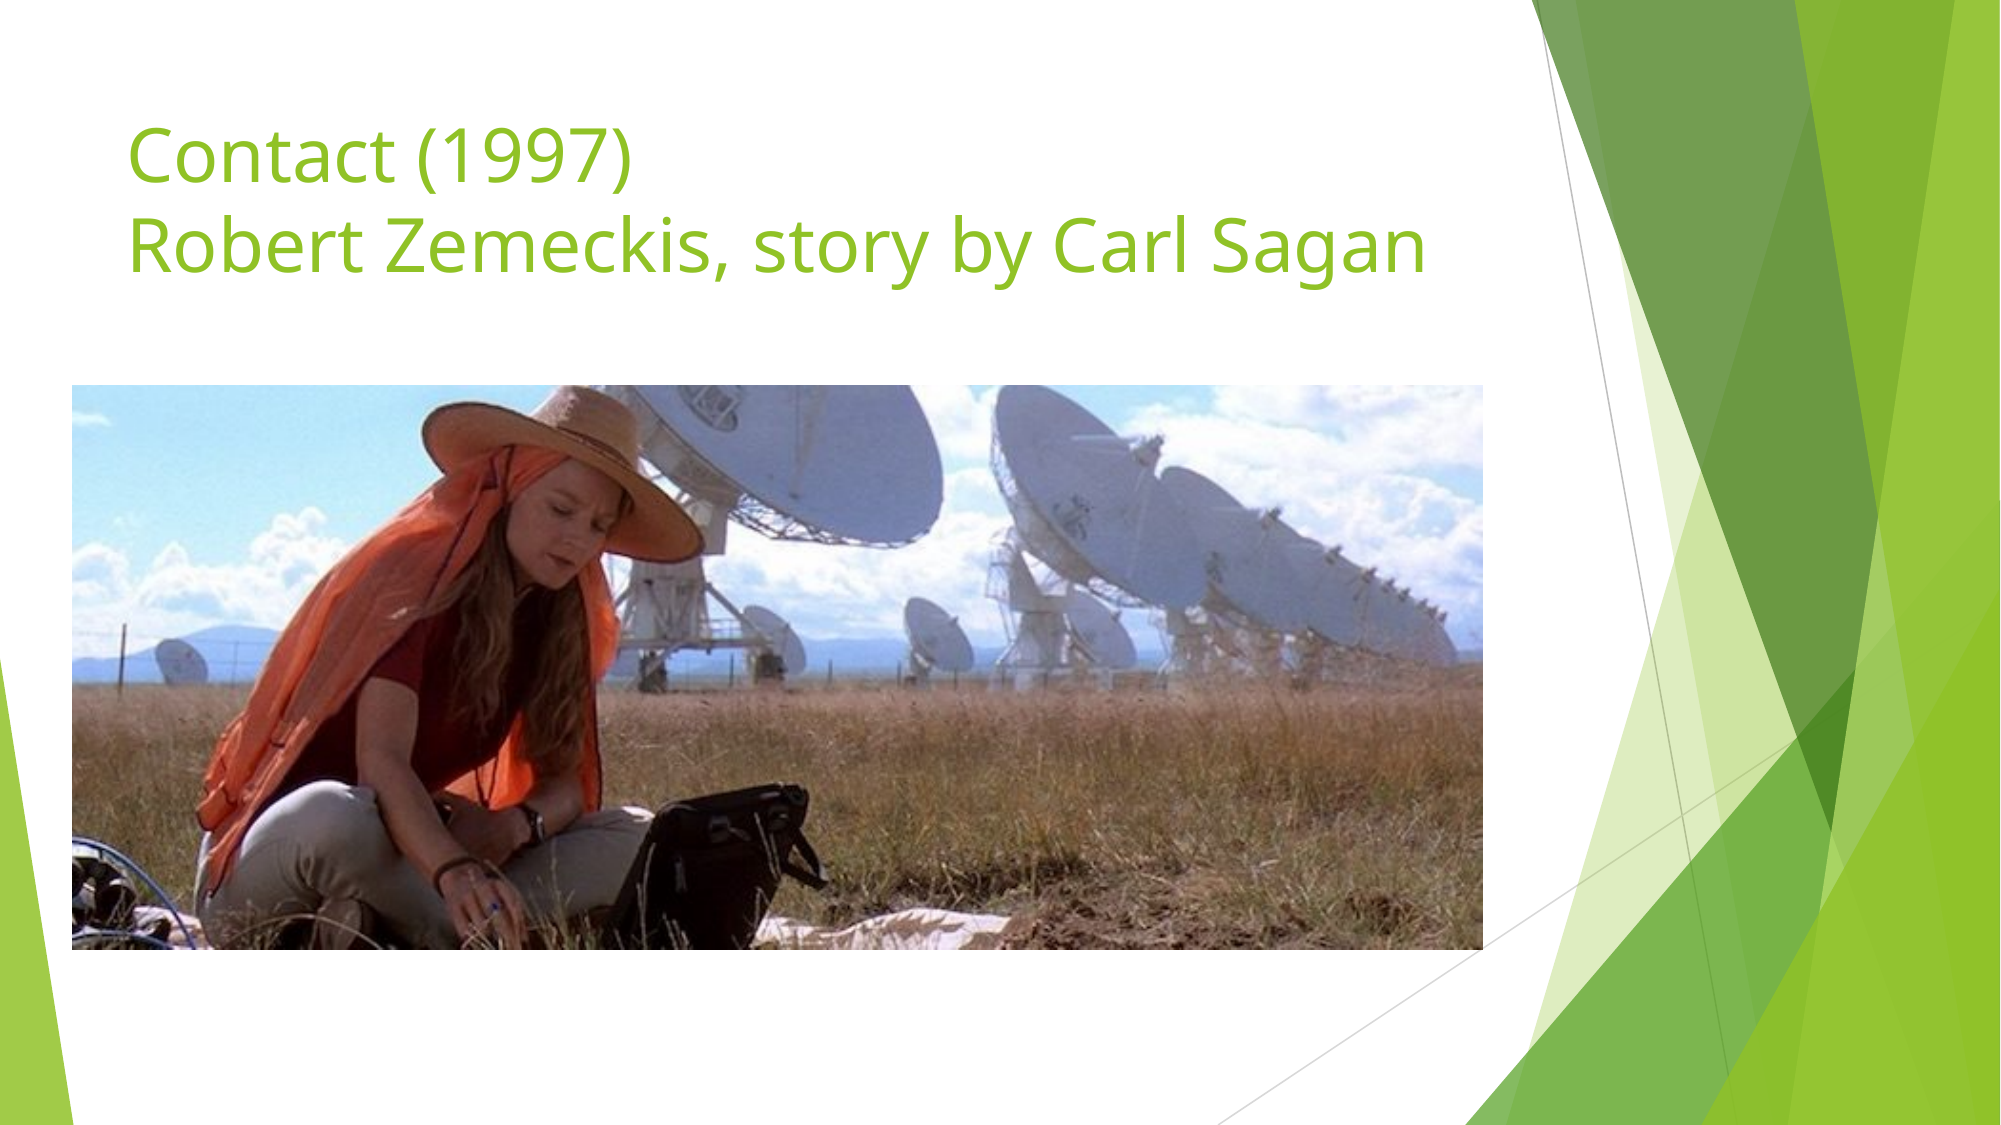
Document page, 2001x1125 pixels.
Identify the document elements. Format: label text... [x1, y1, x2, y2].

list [72, 385, 1483, 950]
title Contact (1997) Robert Zemeckis, story by Carl Sagan [111, 99, 1522, 317]
